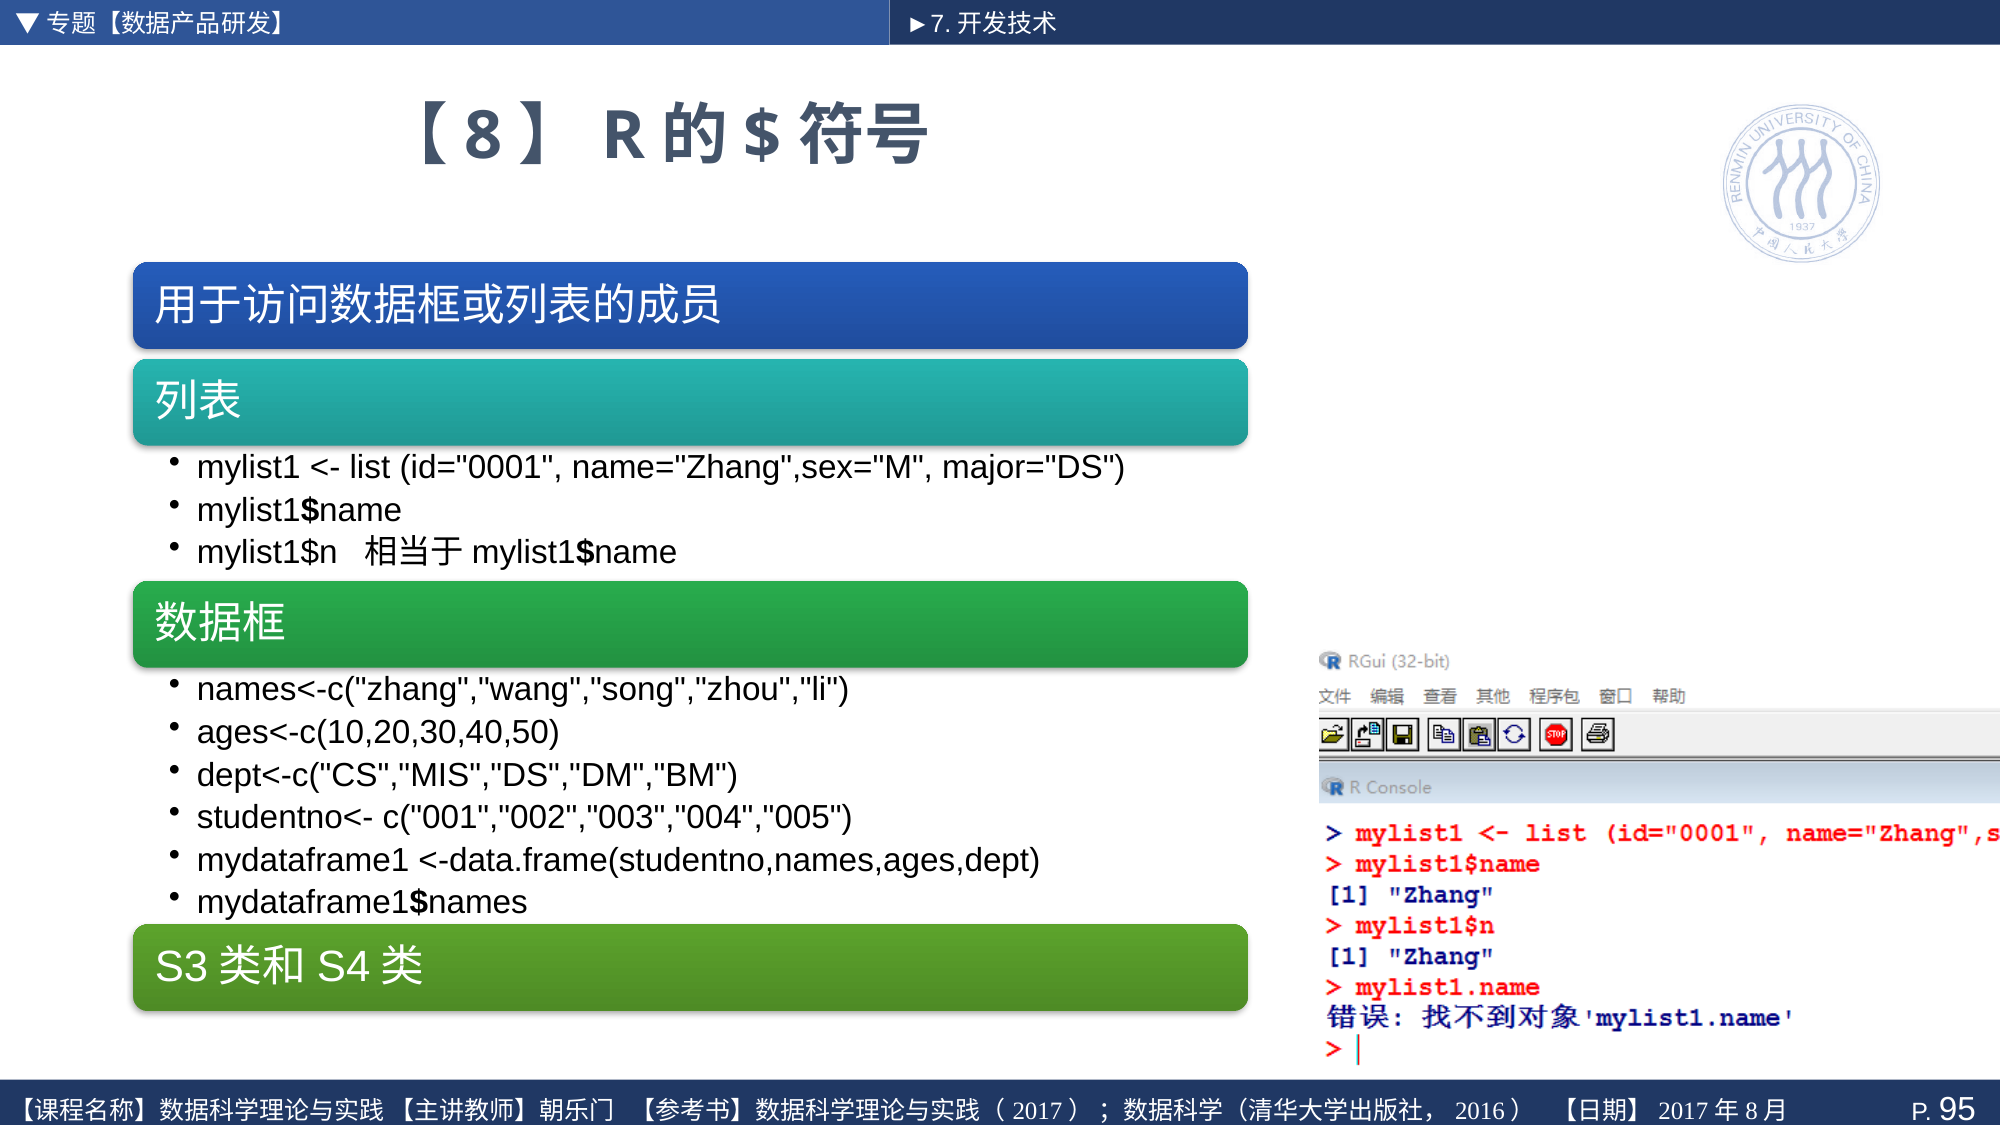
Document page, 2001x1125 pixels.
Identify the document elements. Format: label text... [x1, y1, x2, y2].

list ▼专题【数据产品研发】 [0, 0, 725, 43]
title 【8】R的$符号 [64, 64, 1249, 200]
list ►7.开发技术 [890, 0, 1249, 43]
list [133, 245, 1248, 1028]
picture [1319, 648, 2000, 1075]
